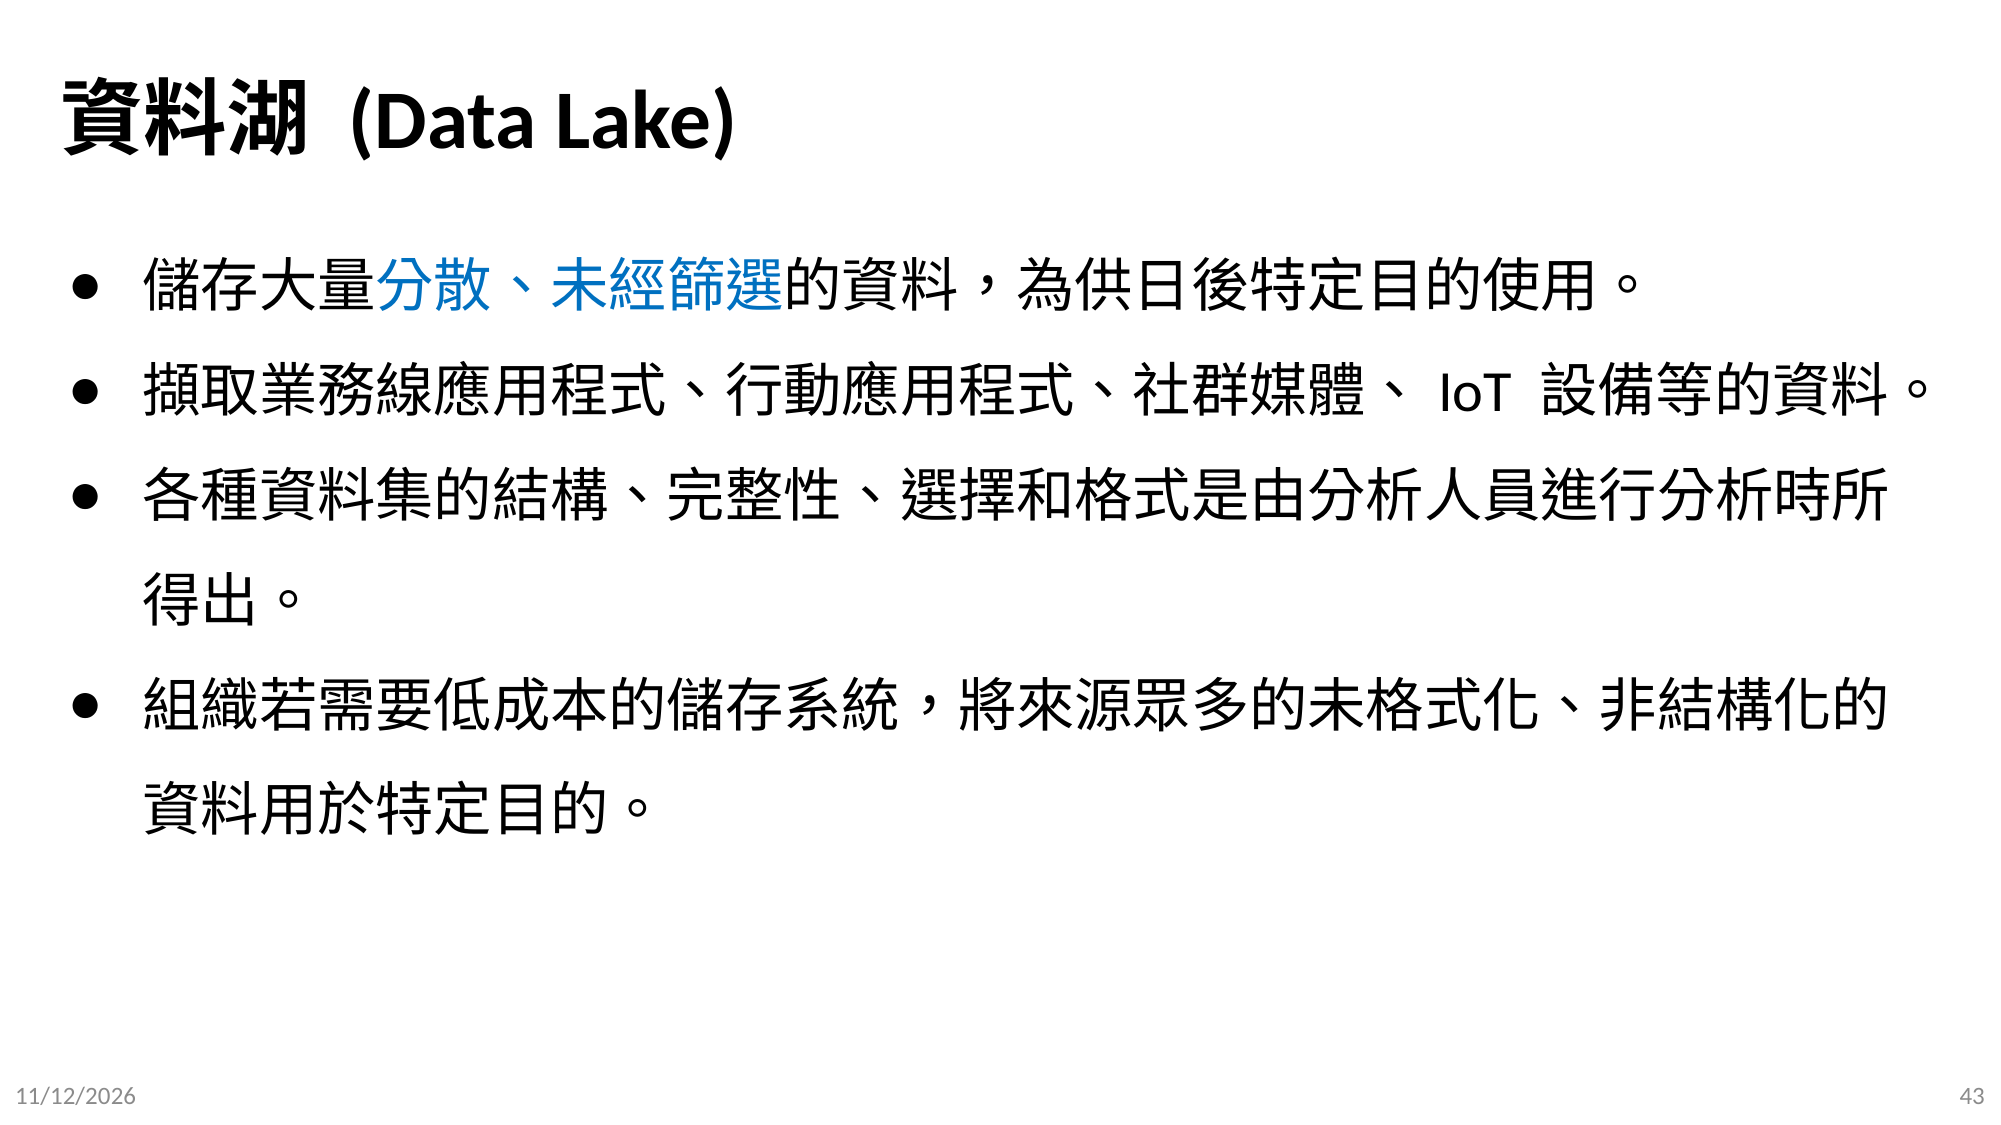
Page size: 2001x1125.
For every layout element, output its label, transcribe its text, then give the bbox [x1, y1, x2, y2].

title 資料湖 (Data Lake) [45, 50, 1950, 193]
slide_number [0, 1065, 450, 1125]
slide_number 43 [1550, 1065, 2000, 1125]
list 儲存大量分散、未經篩選的資料，為供日後特定目的使用。 擷取業務線應用程式、行動應用程式、社群媒體、IoT 設備等的資料。 各種資料集的結構、完整性、選擇和格式是由分析人員進行分析時所得出。 組織若需要低成本的儲存系統，將來源眾多的未格式化、非結構化的資料用於特定目的。 [45, 206, 1950, 1000]
